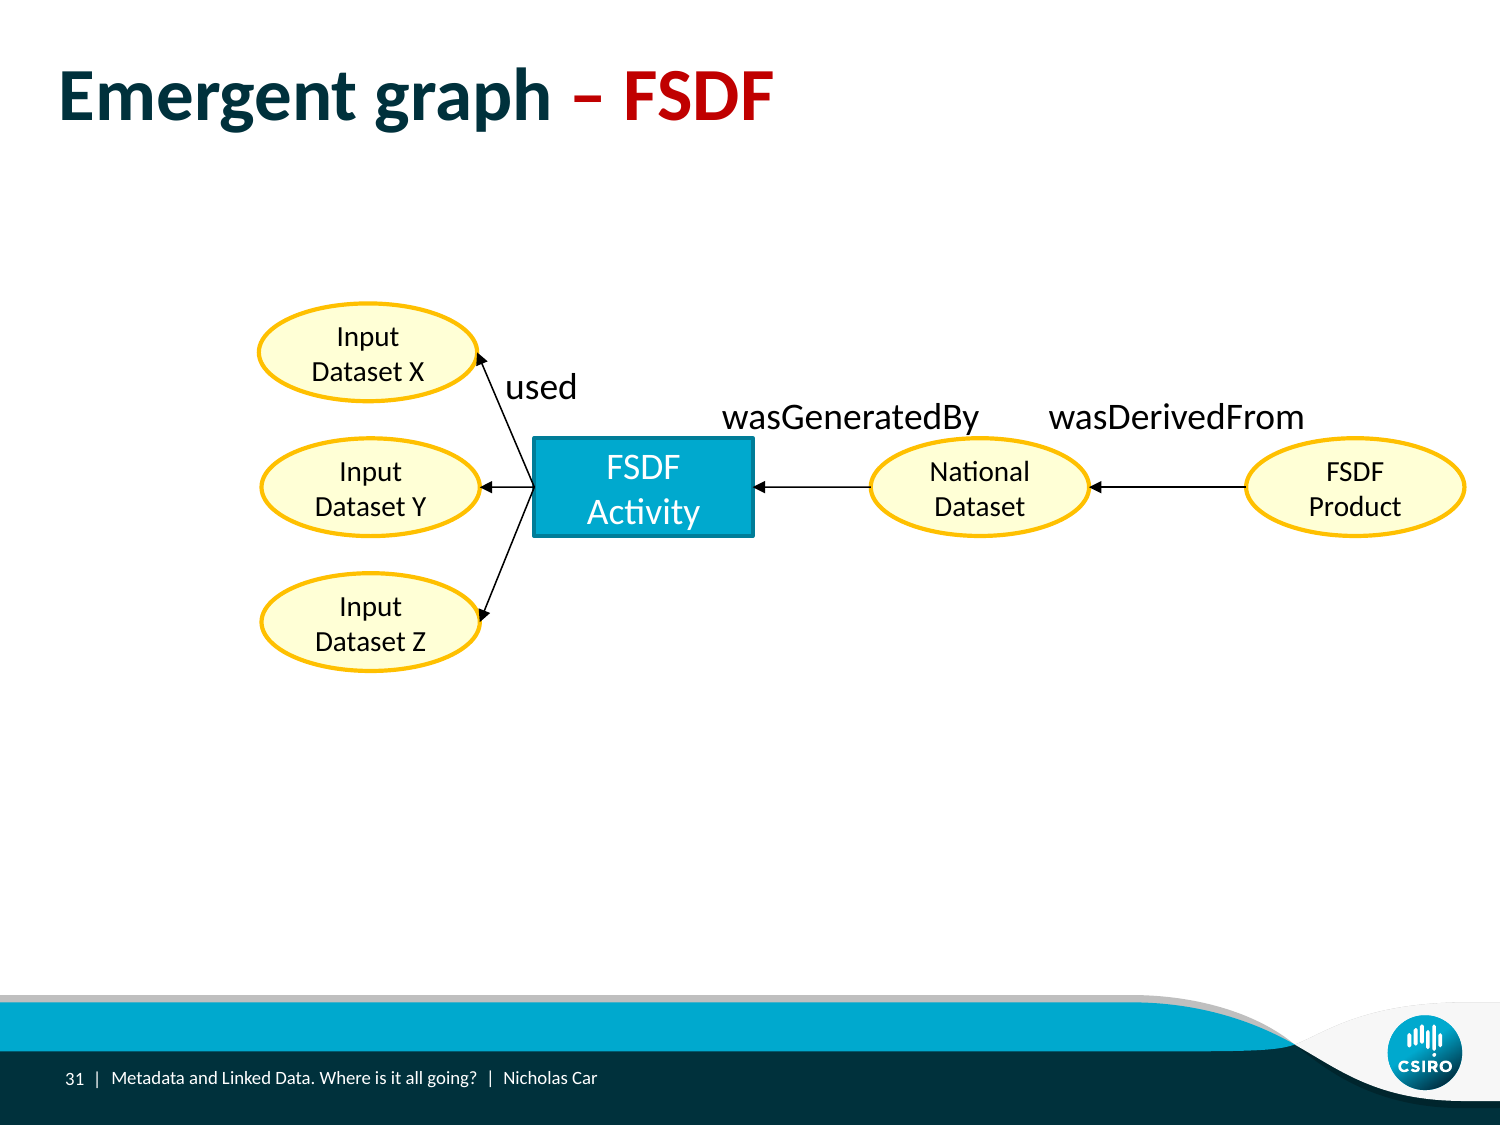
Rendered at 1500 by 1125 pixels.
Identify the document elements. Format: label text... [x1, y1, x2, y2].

text_box wasDerivedFrom [1033, 384, 1321, 445]
text_box FSDF Activity [538, 436, 755, 538]
text_box Input Dataset Y [259, 436, 474, 539]
text_box FSDF Product [1244, 436, 1467, 539]
text_box Input Dataset X [256, 301, 480, 404]
title Emergent graph – FSDF [58, 45, 1447, 185]
text_box used [537, 354, 594, 414]
text_box Input Dataset Z [259, 571, 481, 674]
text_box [476, 352, 535, 488]
footer Metadata and Linked Data. Where is it all going? | Nicholas Car [111, 1067, 1110, 1088]
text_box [479, 494, 535, 623]
text_box wasGeneratedBy [707, 384, 995, 445]
slide_number 31 | [54, 1067, 102, 1088]
text_box National Dataset [868, 436, 1092, 539]
